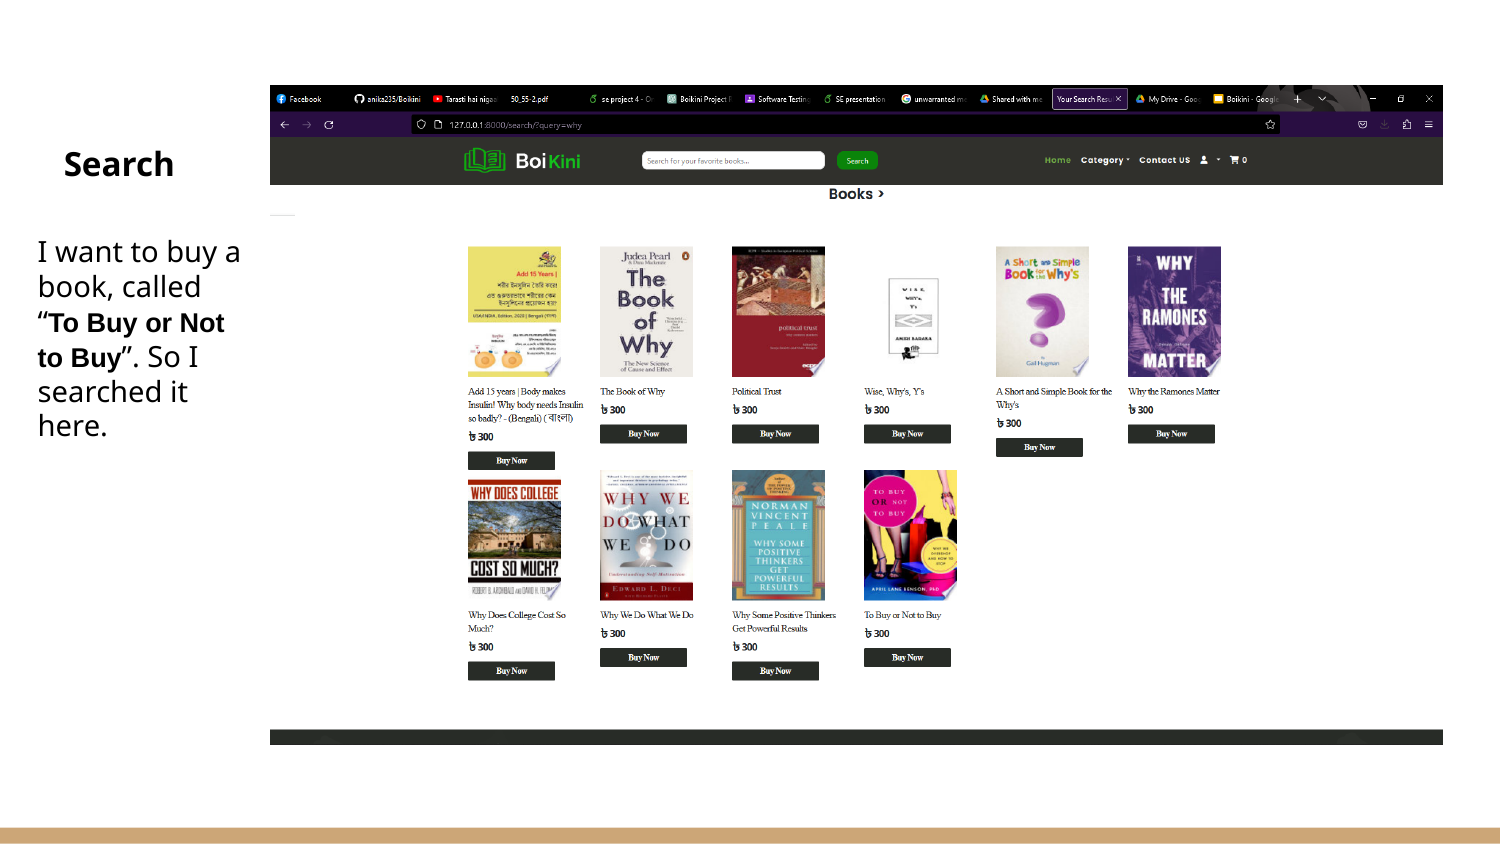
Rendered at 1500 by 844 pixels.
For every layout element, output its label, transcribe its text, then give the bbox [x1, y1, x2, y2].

text_box I want to buy a book, called “To Buy or Not to Buy”. So I searched it here. [22, 217, 264, 458]
text_box Search [48, 128, 265, 198]
picture [270, 85, 1443, 746]
